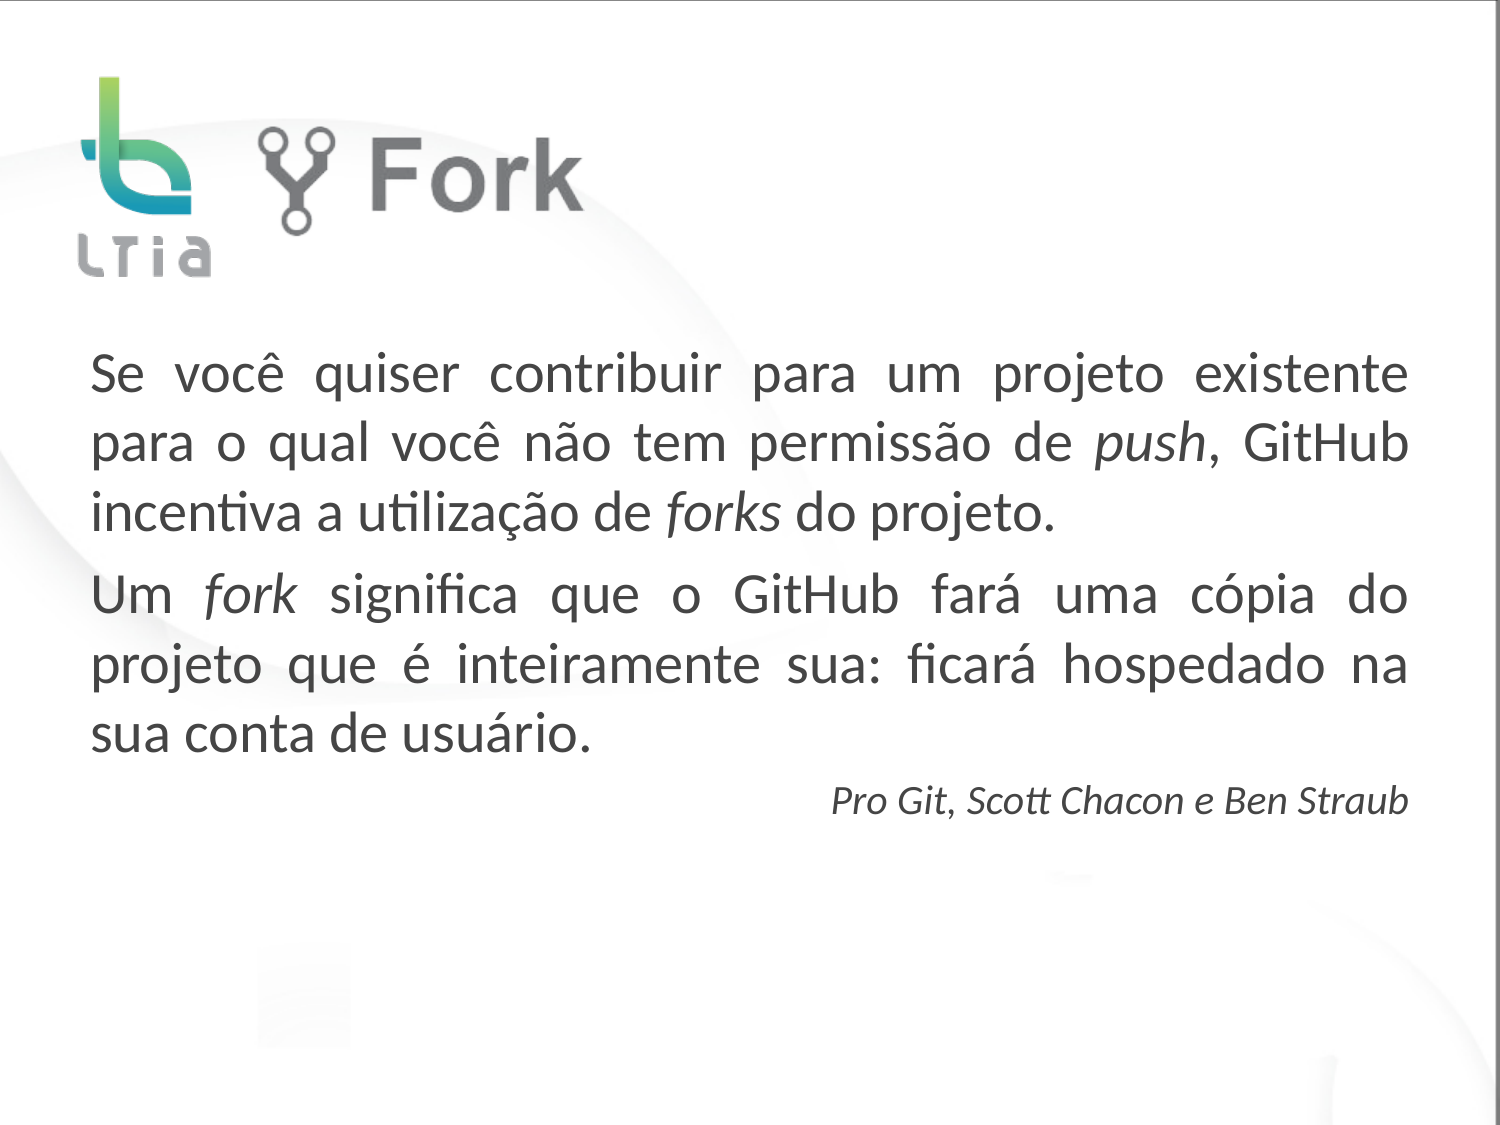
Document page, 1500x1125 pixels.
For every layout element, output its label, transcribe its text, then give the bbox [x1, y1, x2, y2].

list Se você quiser contribuir para um projeto existente para o qual você não tem permissão de push, GitHub incentiva a utilização de forks do projeto. Um fork significa que o GitHub fará uma cópia do projeto que é inteiramente sua: ficará hospedado na sua conta de usuário. Pro Git, Scott Chacon e Ben Straub [75, 326, 1425, 1059]
picture [0, 0, 1500, 1125]
